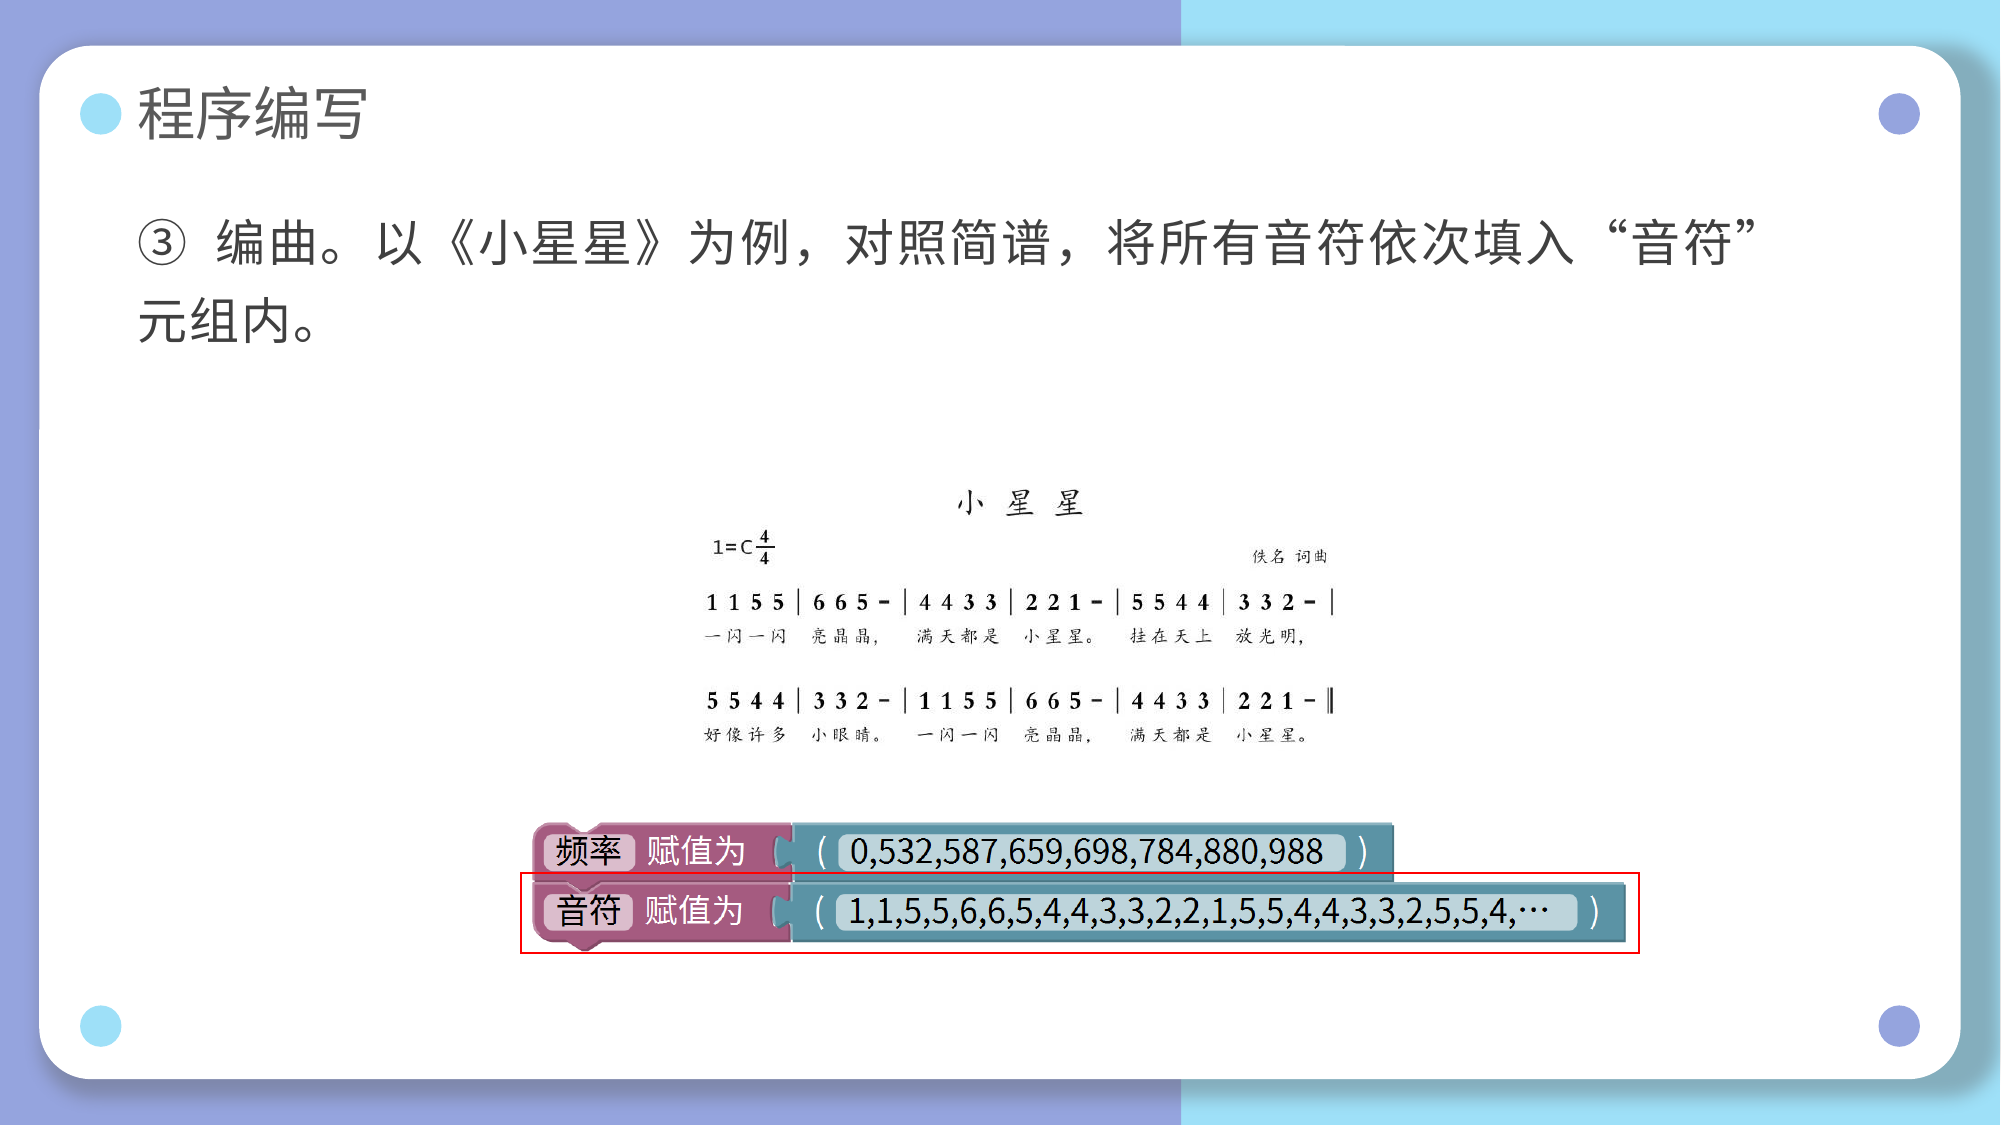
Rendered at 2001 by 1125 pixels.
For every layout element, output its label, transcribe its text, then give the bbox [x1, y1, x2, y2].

title 程序编写 [137, 77, 976, 157]
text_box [521, 813, 1640, 966]
list ③ 编曲。以《小星星》为例，对照简谱，将所有音符依次填入“音符”元组内。 [137, 185, 1789, 373]
picture [673, 458, 1366, 784]
